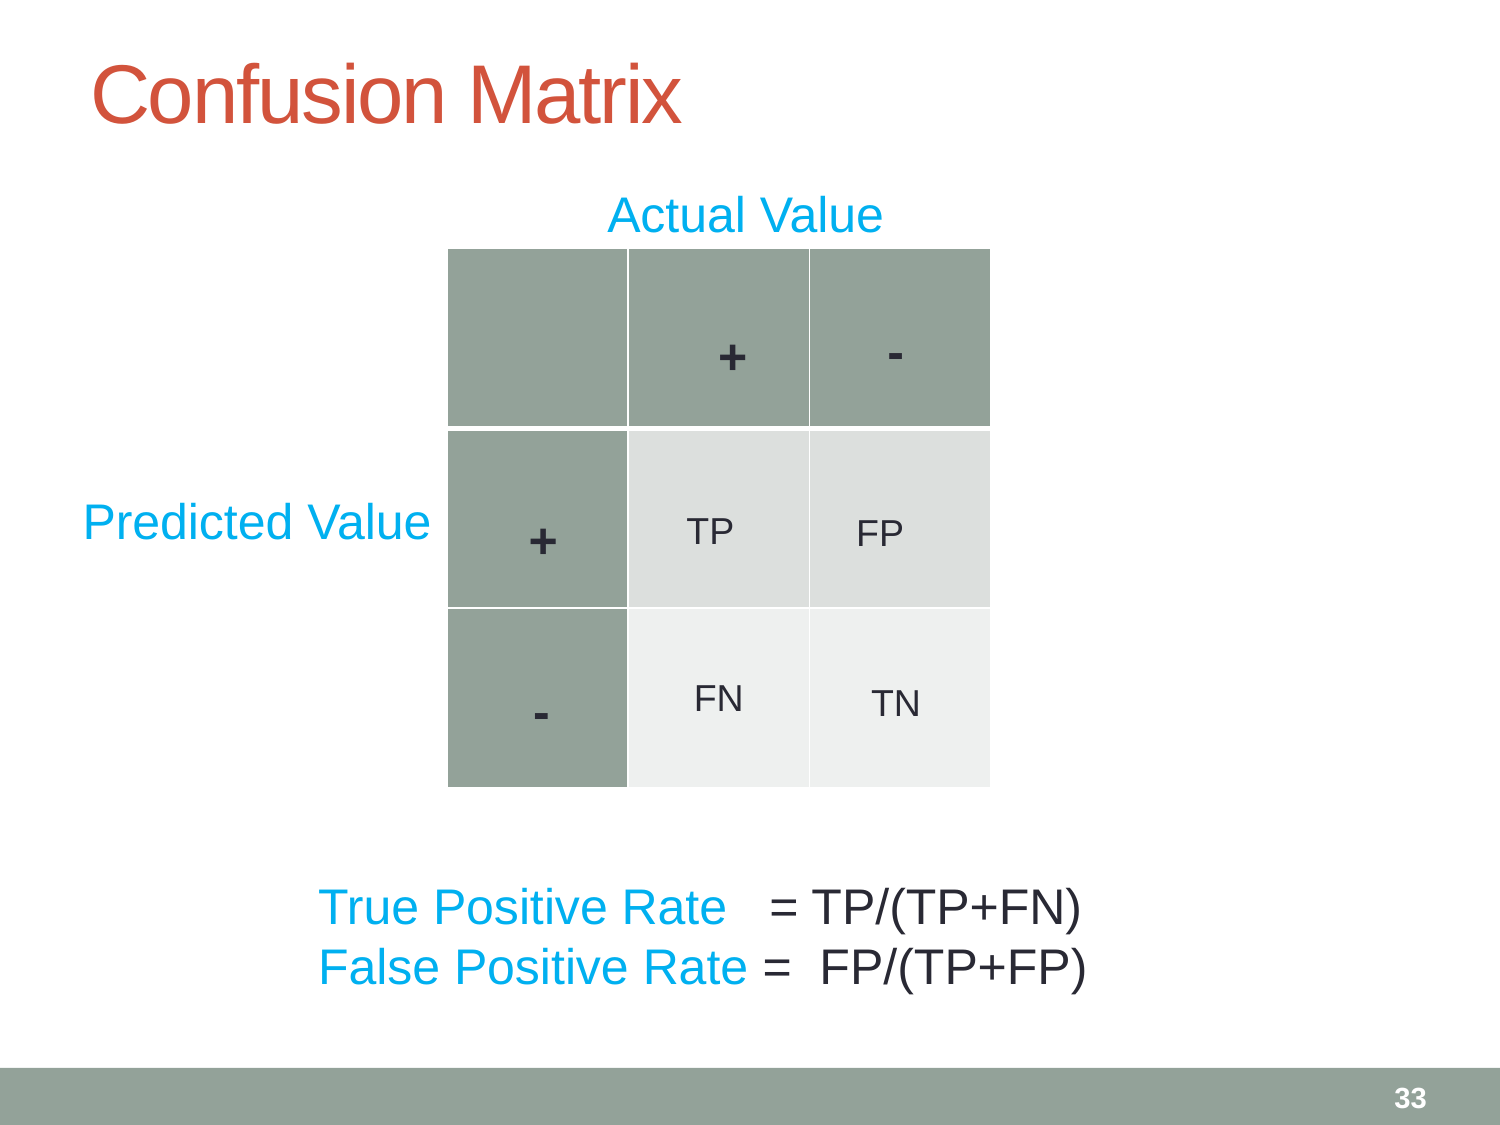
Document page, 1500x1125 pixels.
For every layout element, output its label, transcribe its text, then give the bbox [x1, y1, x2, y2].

text_box FP [841, 501, 920, 562]
text_box TP [671, 499, 750, 560]
text_box - [518, 671, 565, 747]
table_cell [810, 431, 990, 607]
table_header [629, 250, 809, 426]
table_cell [448, 431, 627, 607]
text_box + [703, 316, 763, 392]
title Confusion Matrix [75, 9, 1425, 172]
slide_number 33 [1379, 1069, 1496, 1124]
text_box Predicted Value [67, 481, 447, 557]
table_header [810, 249, 990, 426]
text_box FN [678, 666, 759, 727]
table_cell [448, 609, 627, 787]
text_box + [513, 501, 573, 577]
text_box TN [856, 671, 936, 732]
table_cell [629, 431, 809, 607]
text_box True Positive Rate = TP/(TP+FN) False Positive Rate = FP/(TP+FP) [303, 867, 1103, 1003]
table_header [448, 249, 627, 426]
table_cell [810, 609, 990, 787]
text_box Actual Value [592, 174, 899, 250]
table_cell [629, 609, 809, 787]
text_box - [872, 312, 920, 388]
